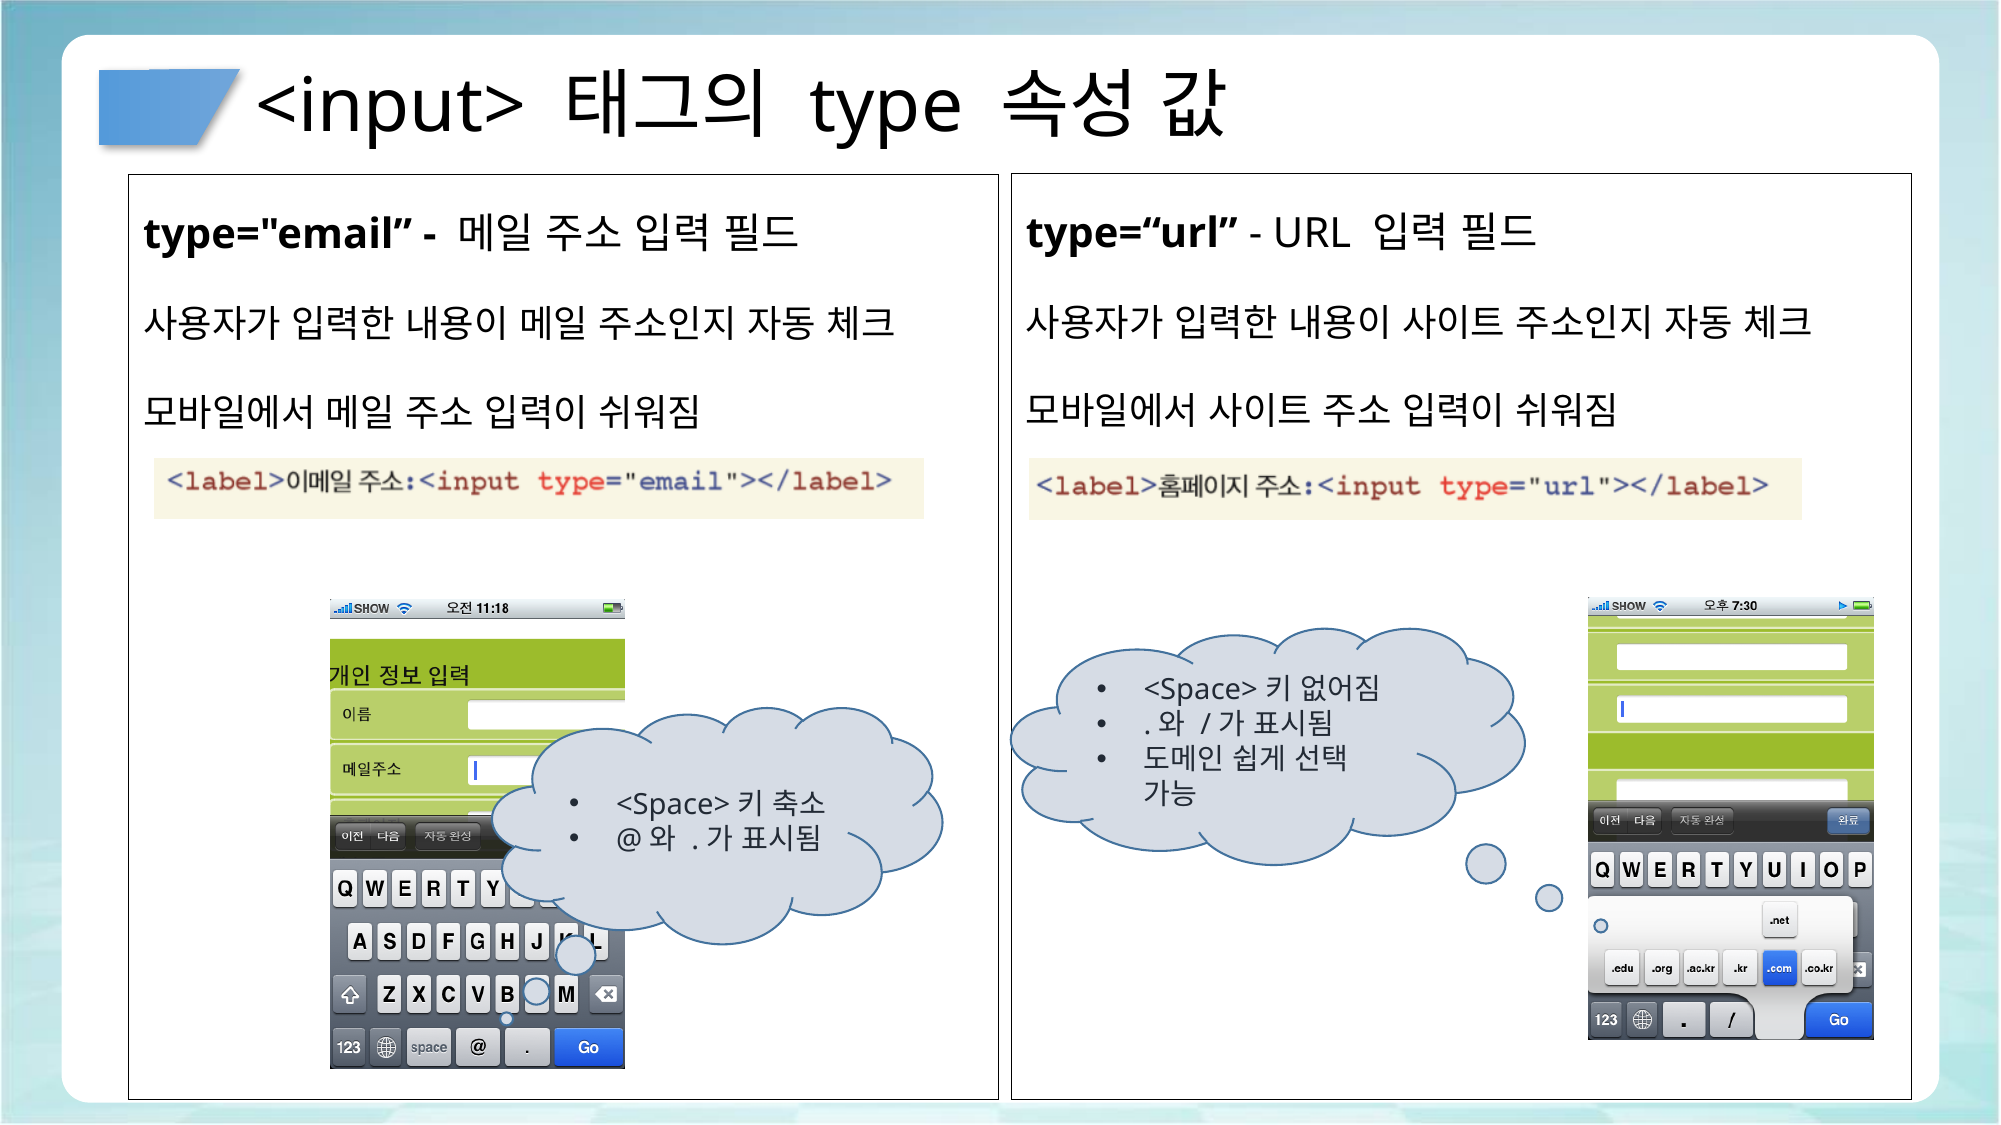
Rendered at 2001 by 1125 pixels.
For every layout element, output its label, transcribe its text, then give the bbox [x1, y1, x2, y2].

title <input> 태그의 type 속성 값 [240, 49, 1809, 165]
text_box <Space>키 없어짐 .와 /가 표시됨 도메인 쉽게 선택 가능 [1535, 883, 1564, 913]
picture [0, 0, 2001, 1125]
text_box type=“url” - URL 입력 필드 사용자가 입력한 내용이 사이트 주소인지 자동 체크 모바일에서 사이트 주소 입력이 쉬워짐 [1011, 173, 1912, 1100]
text_box <Space>키 없어짐 .와 /가 표시됨 도메인 쉽게 선택 가능 [1465, 843, 1507, 885]
text_box <Space>키 없어짐 .와 /가 표시됨 도메인 쉽게 선택 가능 [1009, 627, 1526, 867]
text_box <Space>키 축소 @와 .가 표시됨 [625, 706, 944, 946]
text_box type="email” - 메일 주소 입력 필드 사용자가 입력한 내용이 메일 주소인지 자동 체크 모바일에서 메일 주소 입력이 쉬워짐 [128, 174, 999, 1100]
